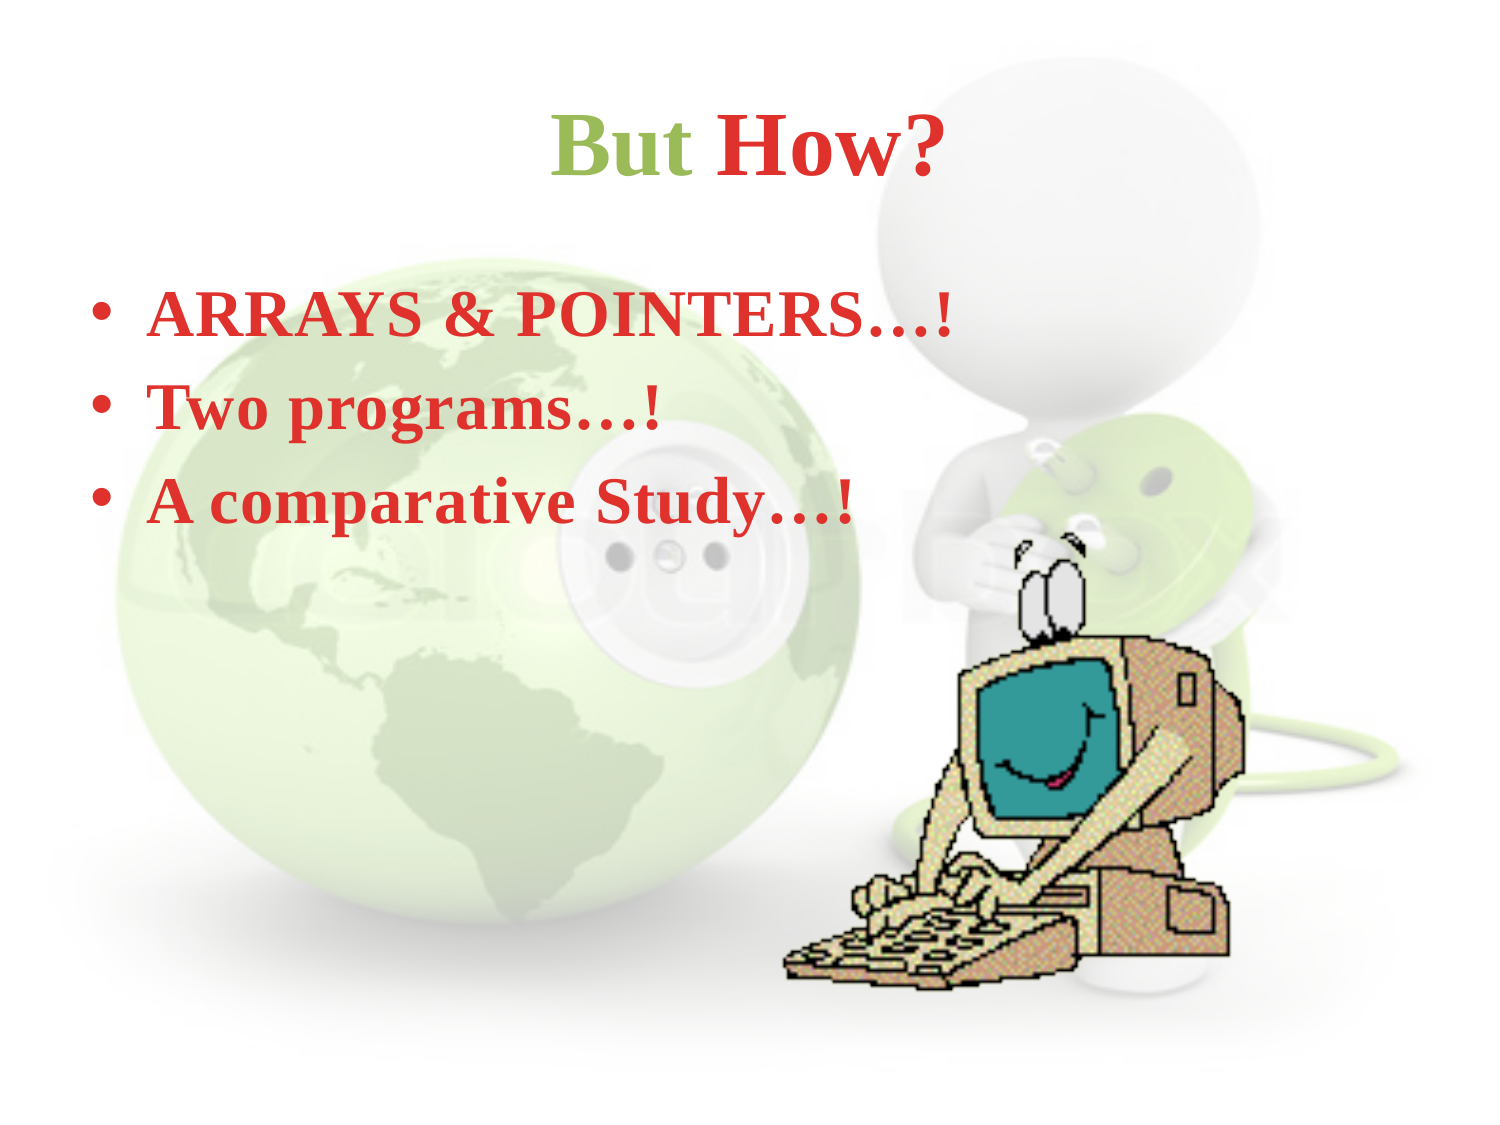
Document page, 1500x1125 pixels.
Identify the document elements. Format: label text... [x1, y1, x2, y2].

title But How? [75, 45, 1425, 233]
picture [761, 503, 1270, 1008]
list ARRAYS & POINTERS…! Two programs…! A comparative Study…! [75, 262, 1425, 1005]
